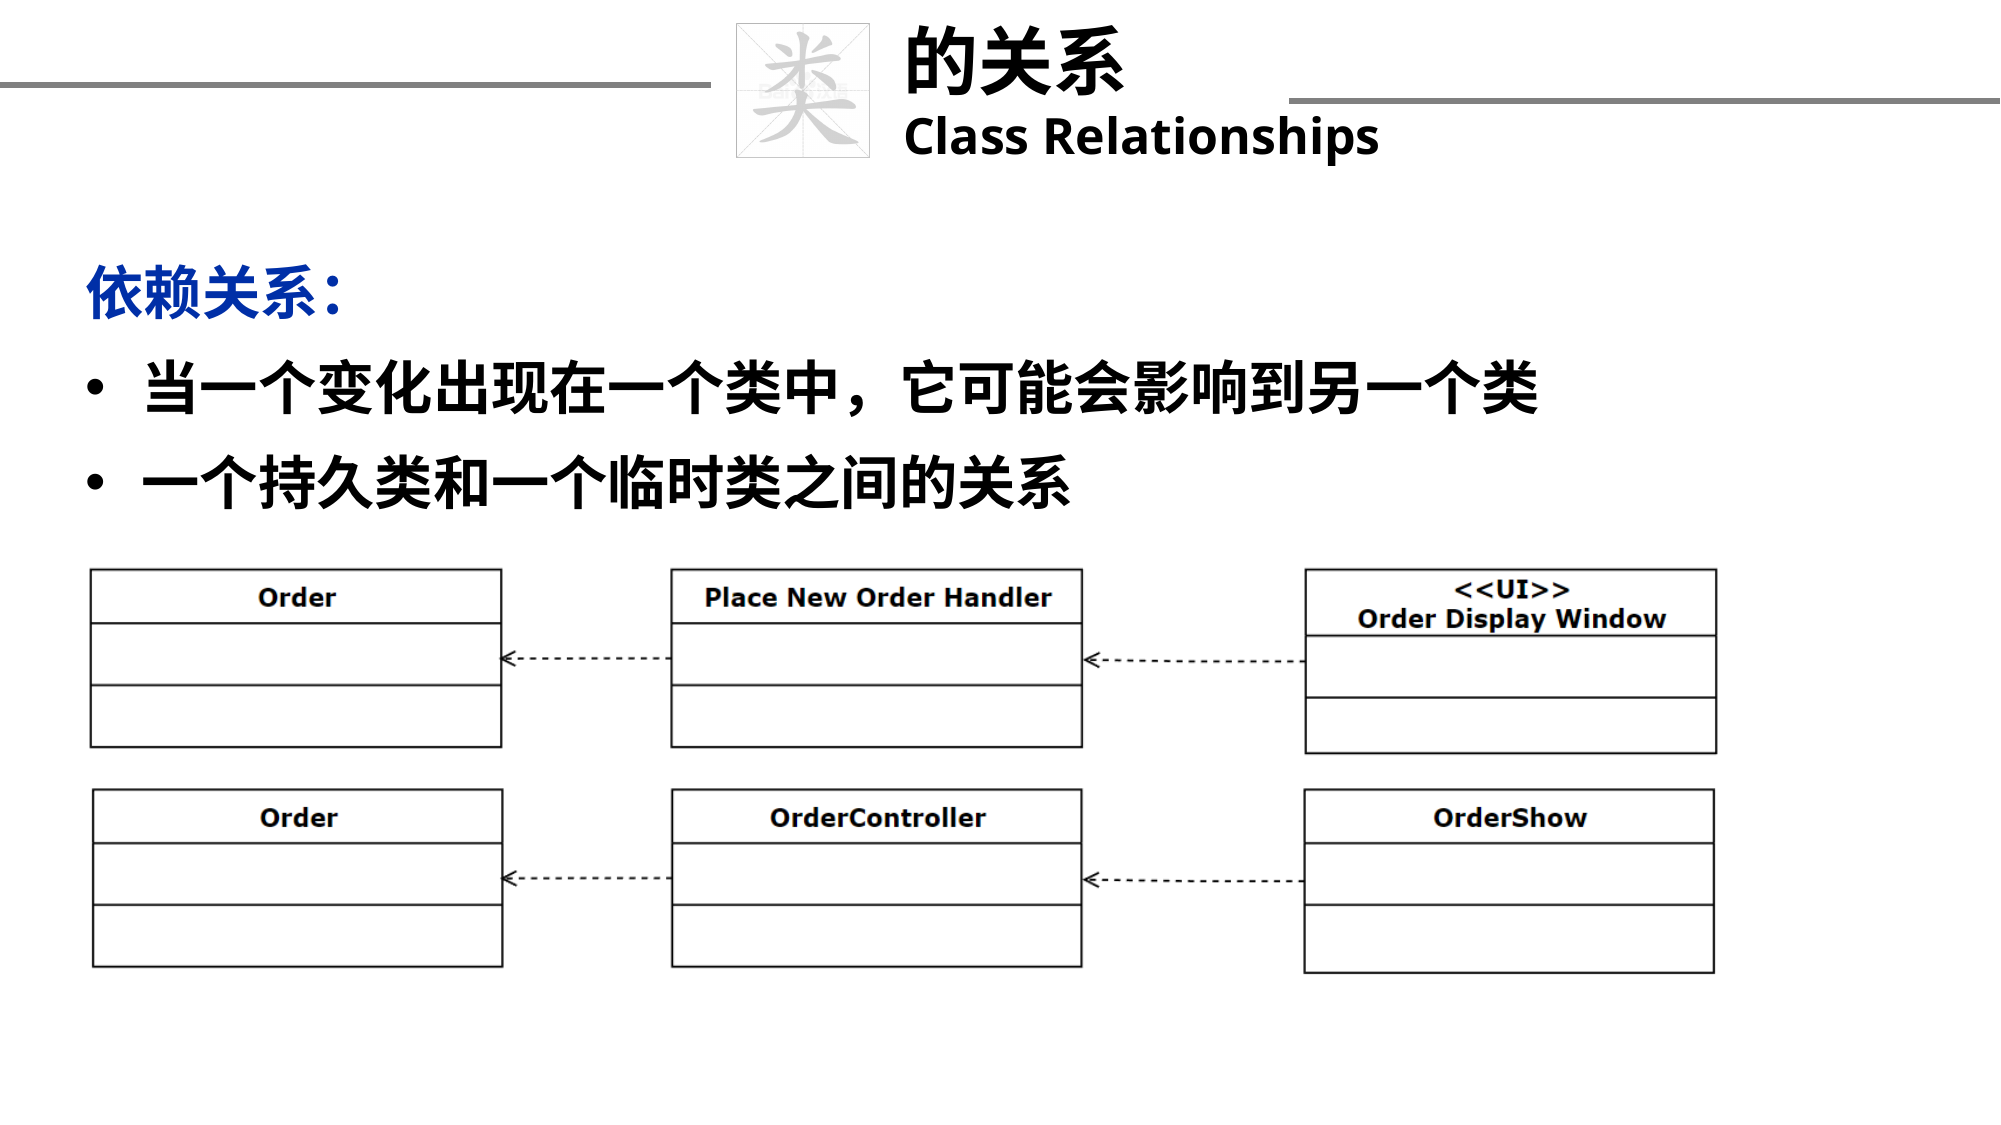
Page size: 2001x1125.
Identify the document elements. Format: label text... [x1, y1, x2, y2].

picture [85, 562, 1721, 759]
picture [85, 780, 1721, 980]
text_box 依赖关系： 当一个变化出现在一个类中，它可能会影响到另一个类 一个持久类和一个临时类之间的关系 [70, 248, 1706, 464]
text_box 的关系 Class Relationships [888, 6, 1810, 172]
picture [735, 23, 870, 158]
